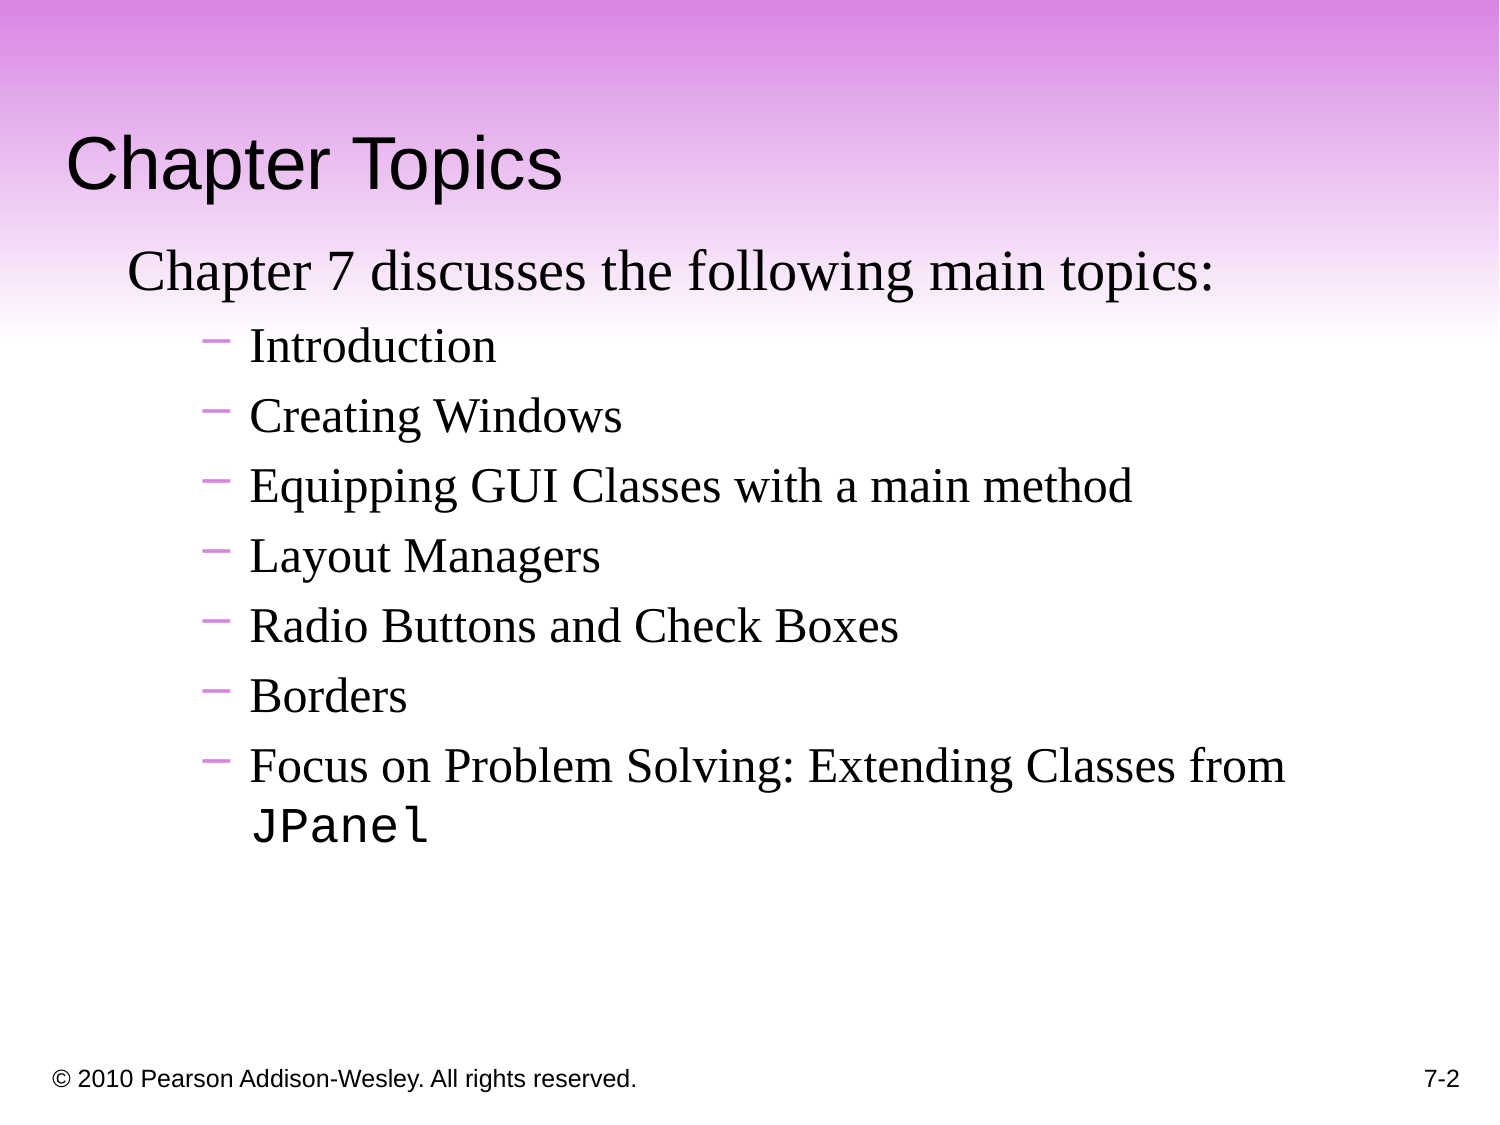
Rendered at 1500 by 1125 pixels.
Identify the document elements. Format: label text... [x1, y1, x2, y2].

title Chapter Topics [50, 49, 1463, 213]
slide_number 7-2 [1162, 1024, 1476, 1101]
list Chapter 7 discusses the following main topics: Introduction Creating Windows Equipping GUI Classes with a main method Layout Managers Radio Buttons and Check Boxes Borders Focus on Problem Solving: Extending Classes from JPanel [112, 224, 1450, 1000]
